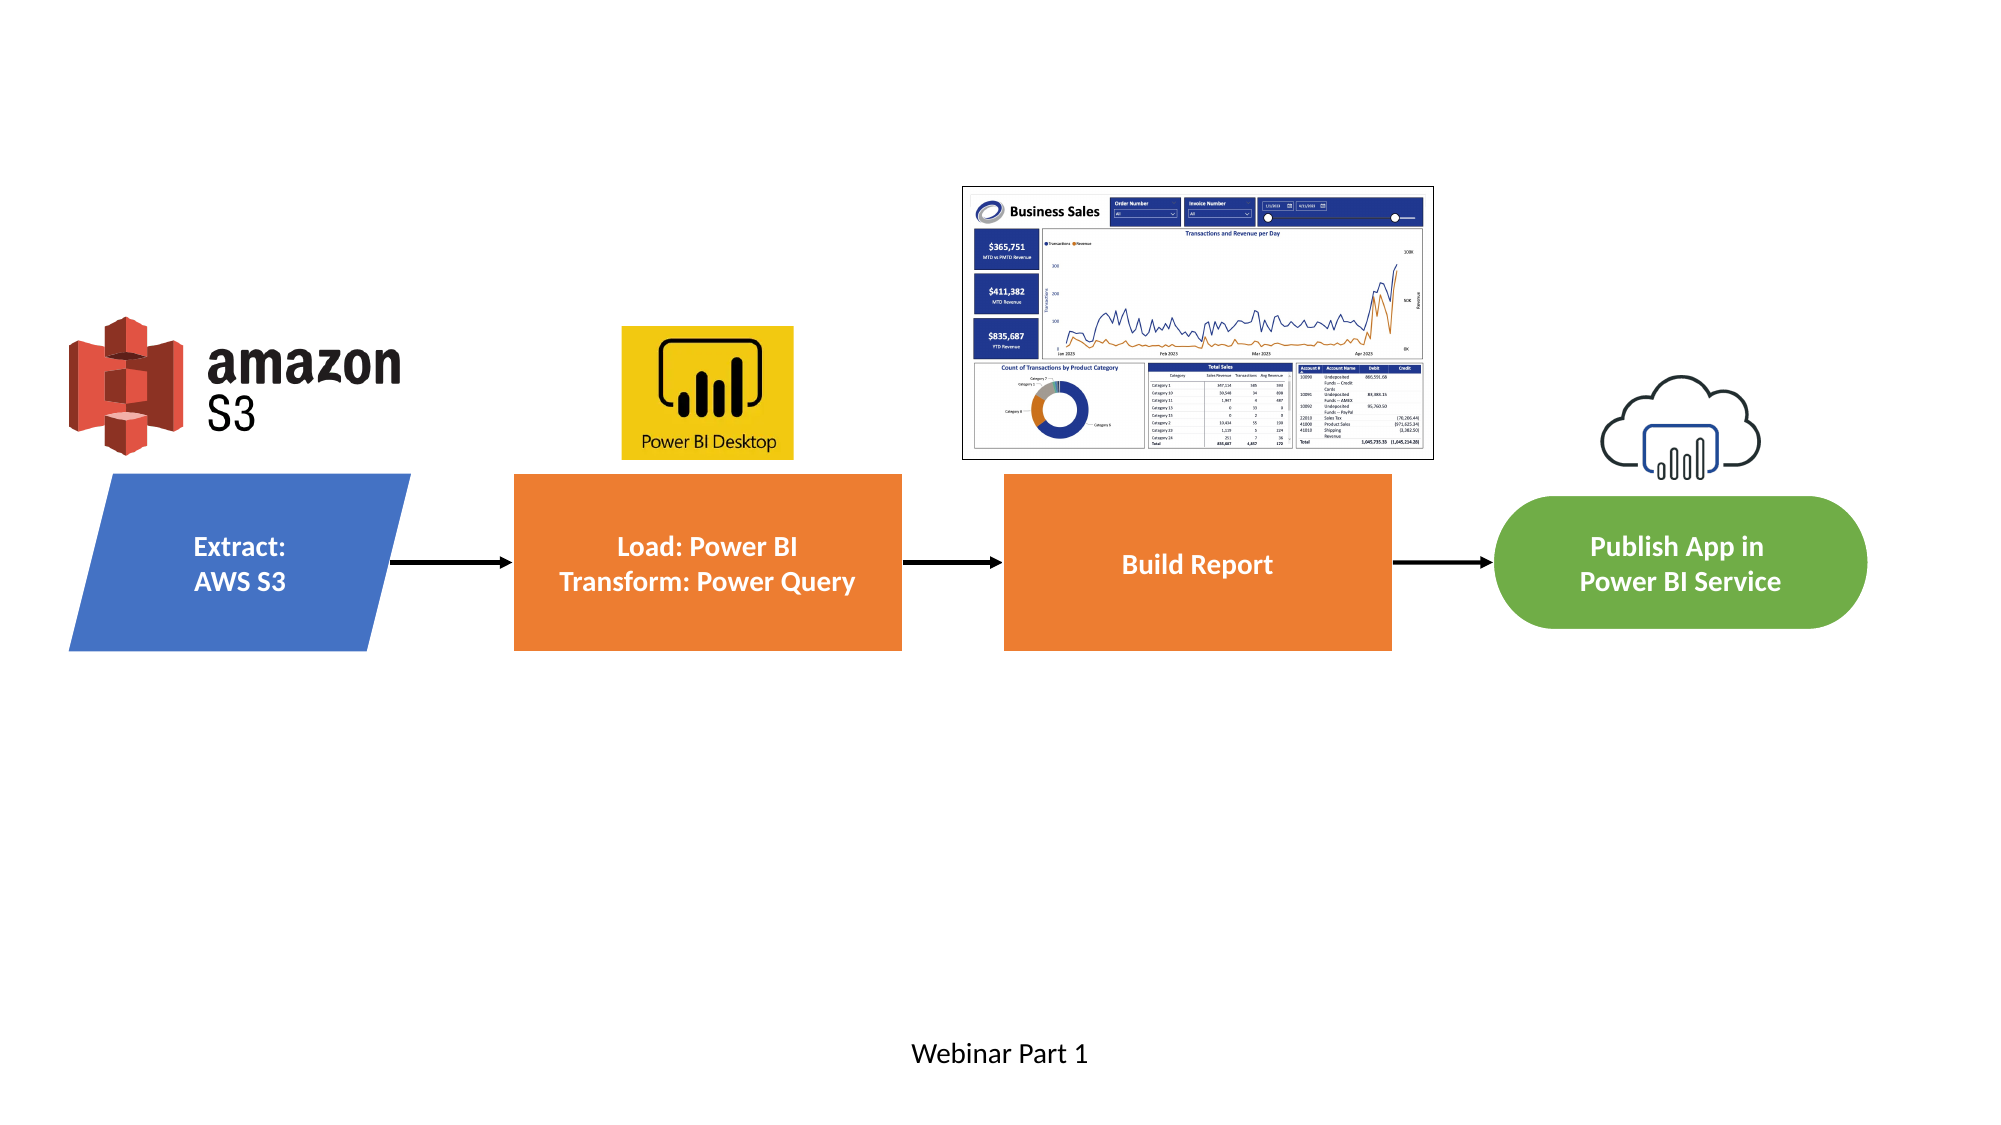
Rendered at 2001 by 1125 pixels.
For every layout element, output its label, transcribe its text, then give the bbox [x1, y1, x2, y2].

text_box Build Report [1002, 472, 1394, 653]
picture [961, 186, 1434, 460]
picture [1596, 360, 1765, 495]
picture [60, 299, 419, 473]
text_box Publish App in Power BI Service [1491, 493, 1870, 631]
text_box Extract: AWS S3 [65, 473, 414, 654]
picture [621, 325, 794, 460]
text_box Load: Power BI Transform: Power Query [511, 472, 904, 653]
text_box Webinar Part 1 [697, 1026, 1303, 1077]
